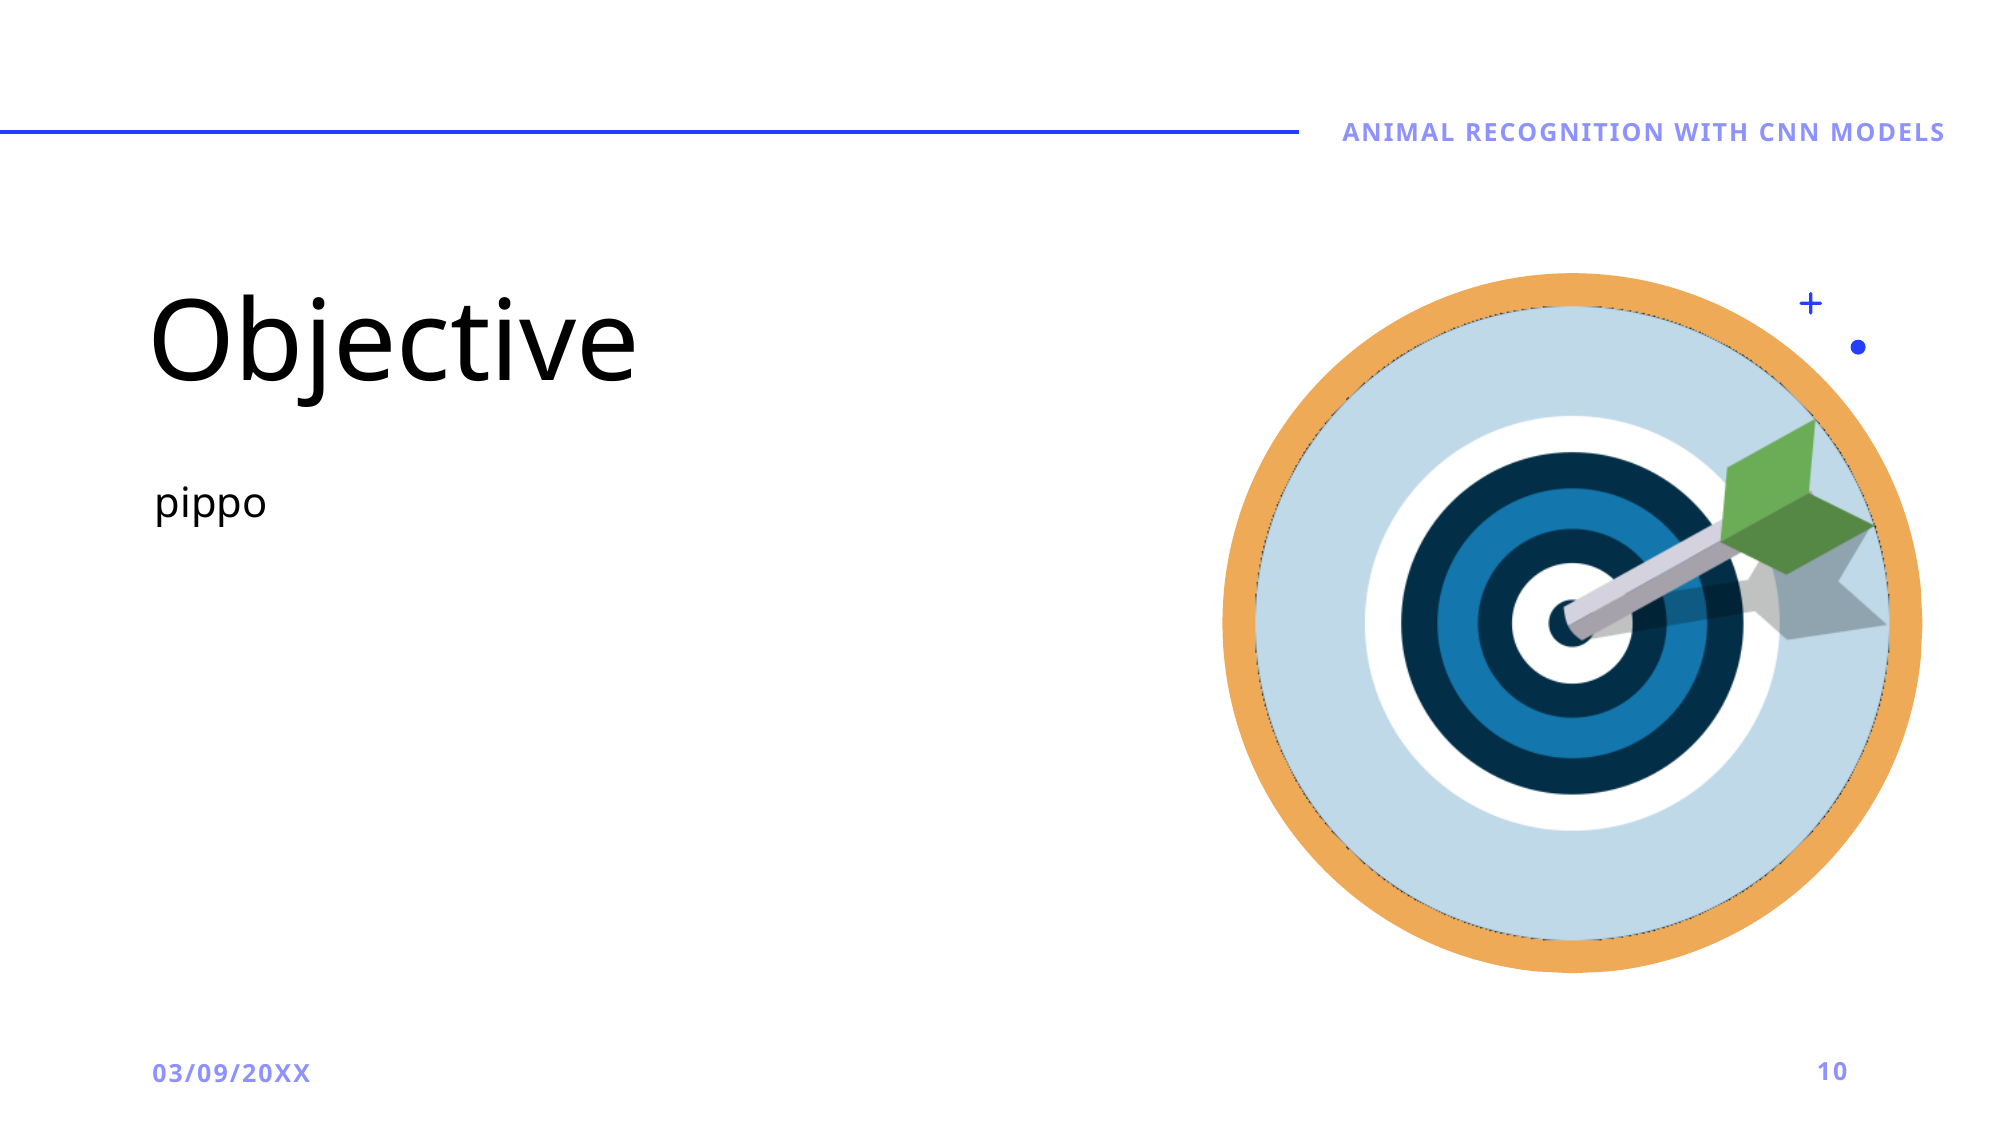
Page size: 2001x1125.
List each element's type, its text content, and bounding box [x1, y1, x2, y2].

footer Animal recognition with cnn models [1306, 101, 1982, 162]
title Objective [131, 218, 1148, 413]
picture [1222, 273, 1923, 974]
slide_number 10 [1412, 1042, 1863, 1103]
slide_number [137, 1042, 588, 1103]
list pippo [139, 463, 1155, 1013]
